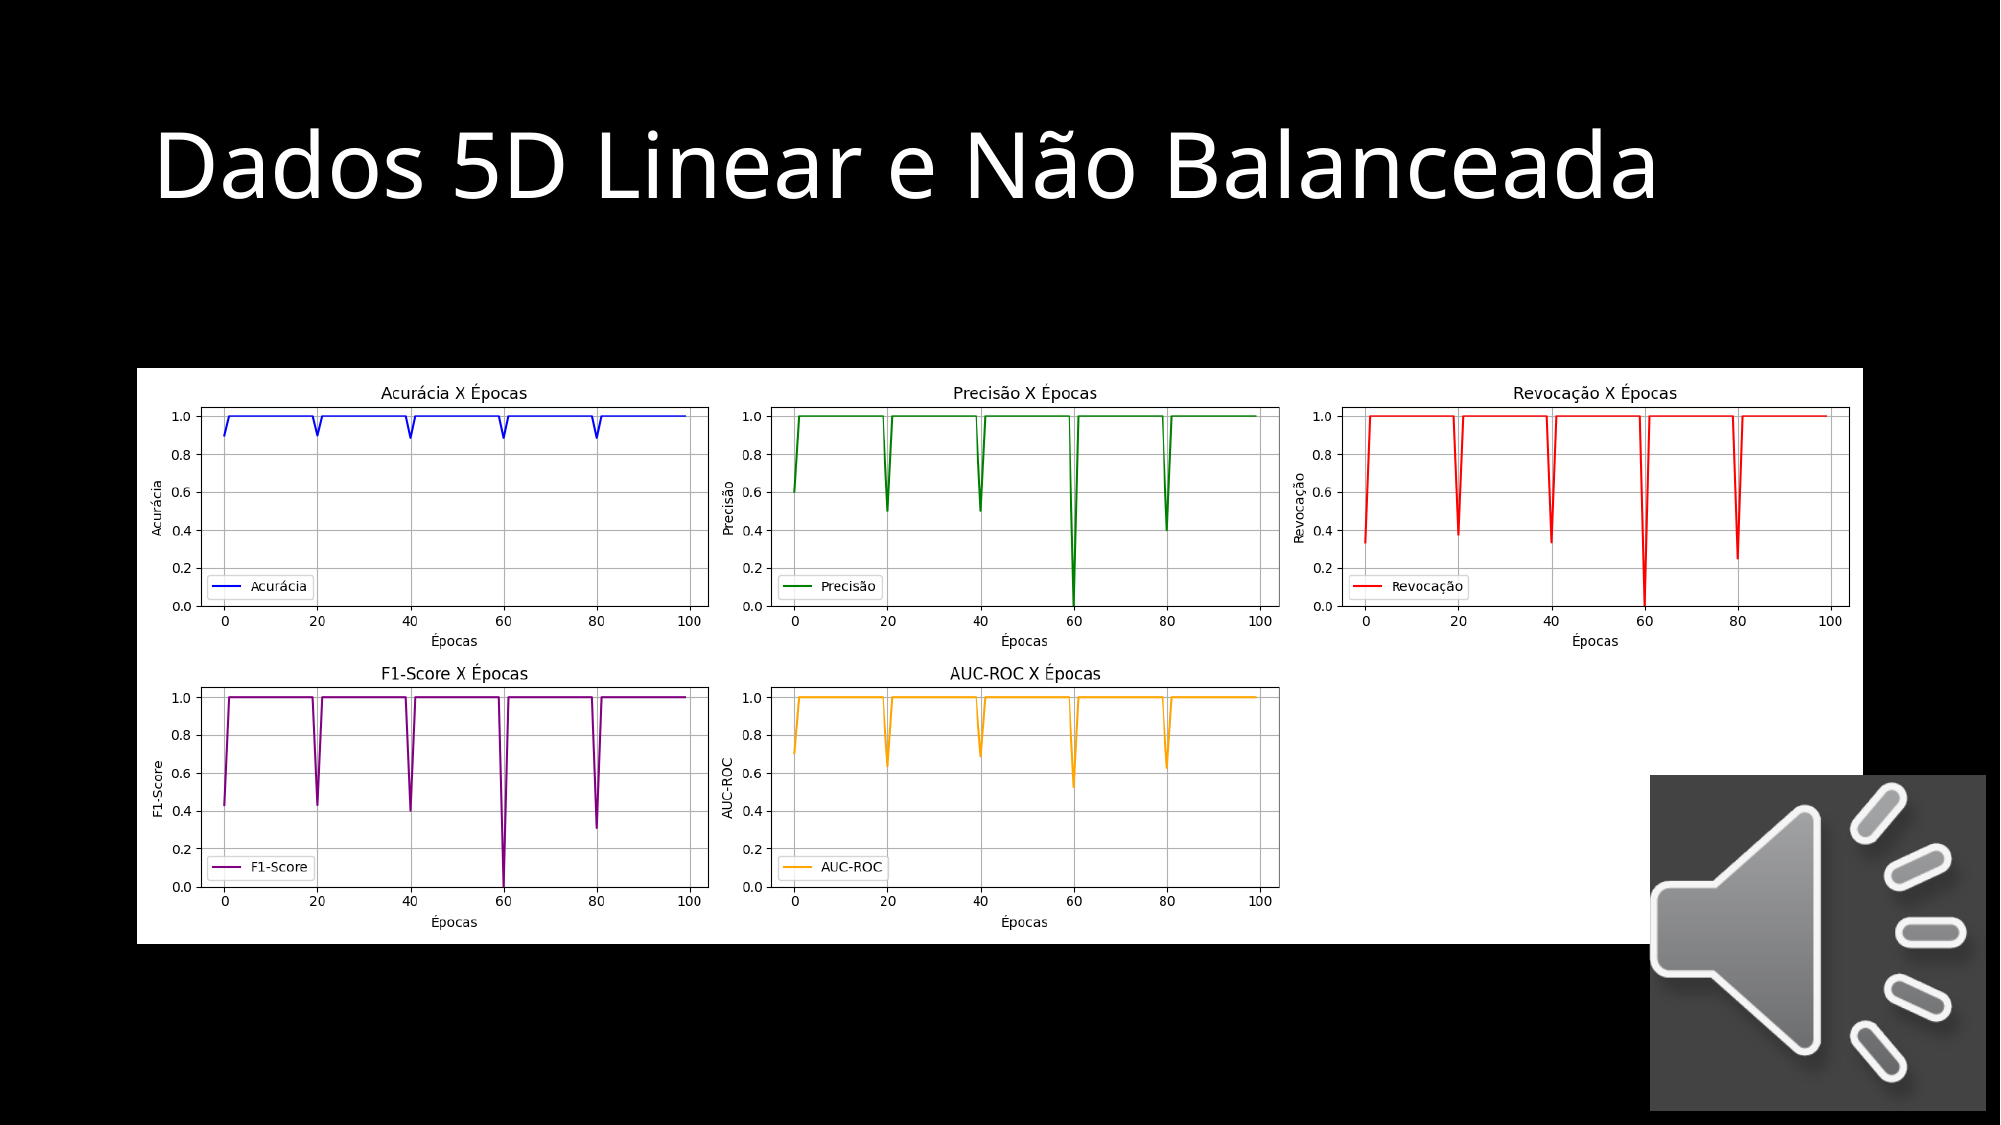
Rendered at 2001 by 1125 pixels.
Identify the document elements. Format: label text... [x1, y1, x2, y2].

picture [1648, 773, 1987, 1112]
title Dados 5D Linear e Não Balanceada [137, 59, 1863, 278]
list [136, 368, 1863, 945]
